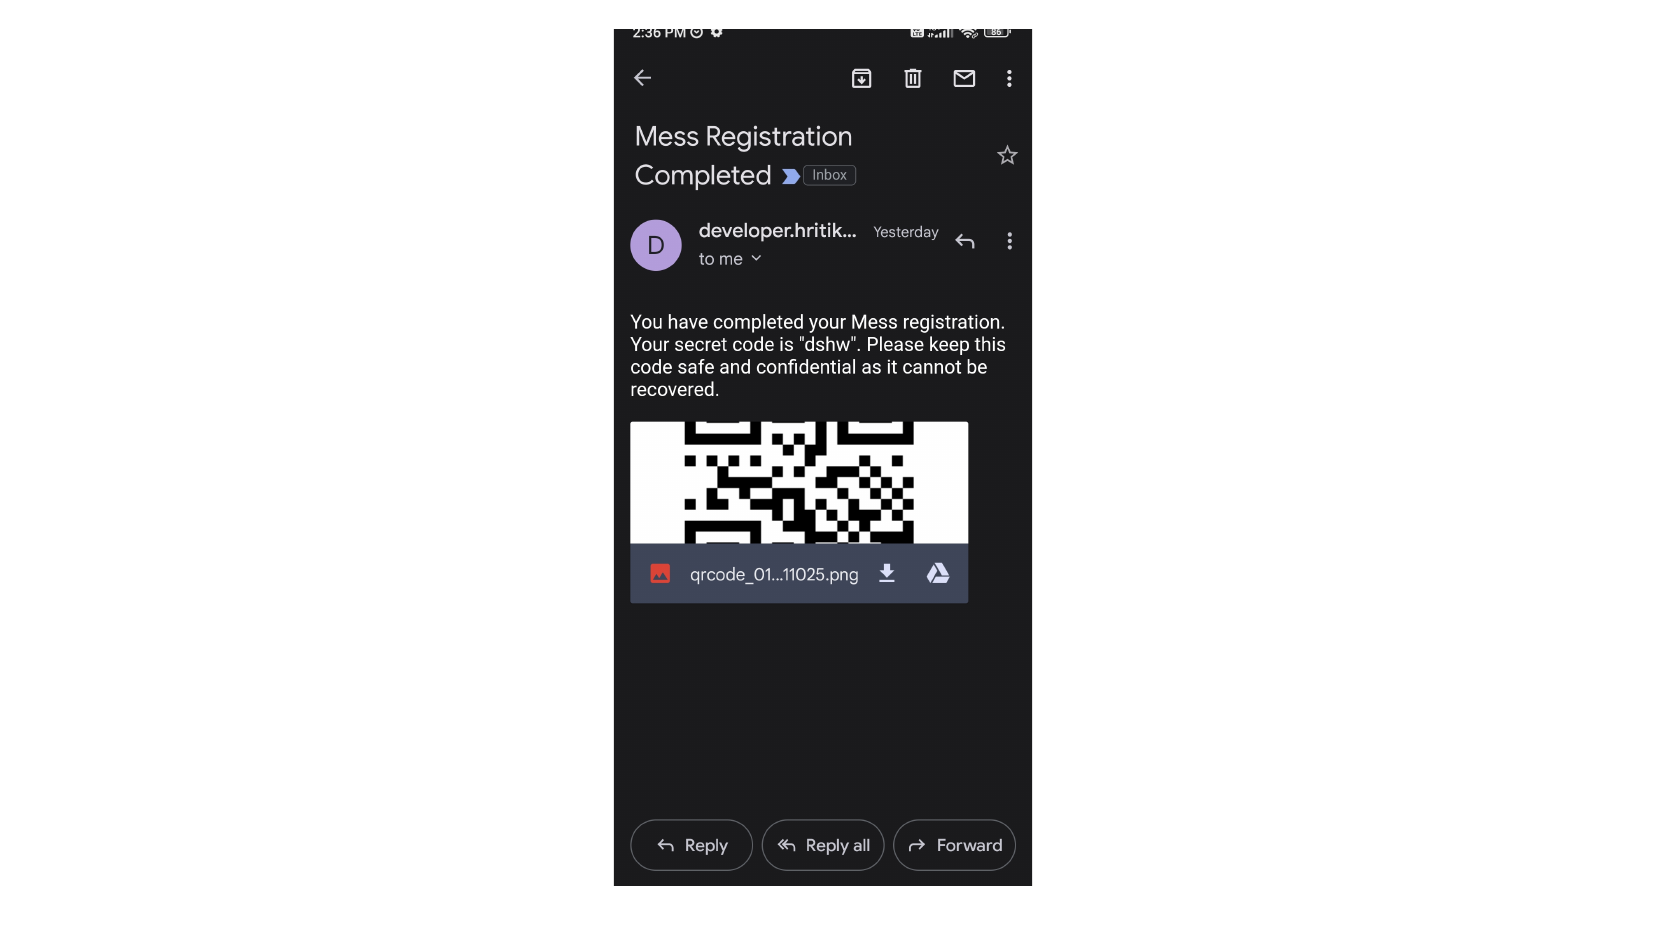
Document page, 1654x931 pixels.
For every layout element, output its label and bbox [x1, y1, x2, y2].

picture [613, 29, 1033, 886]
